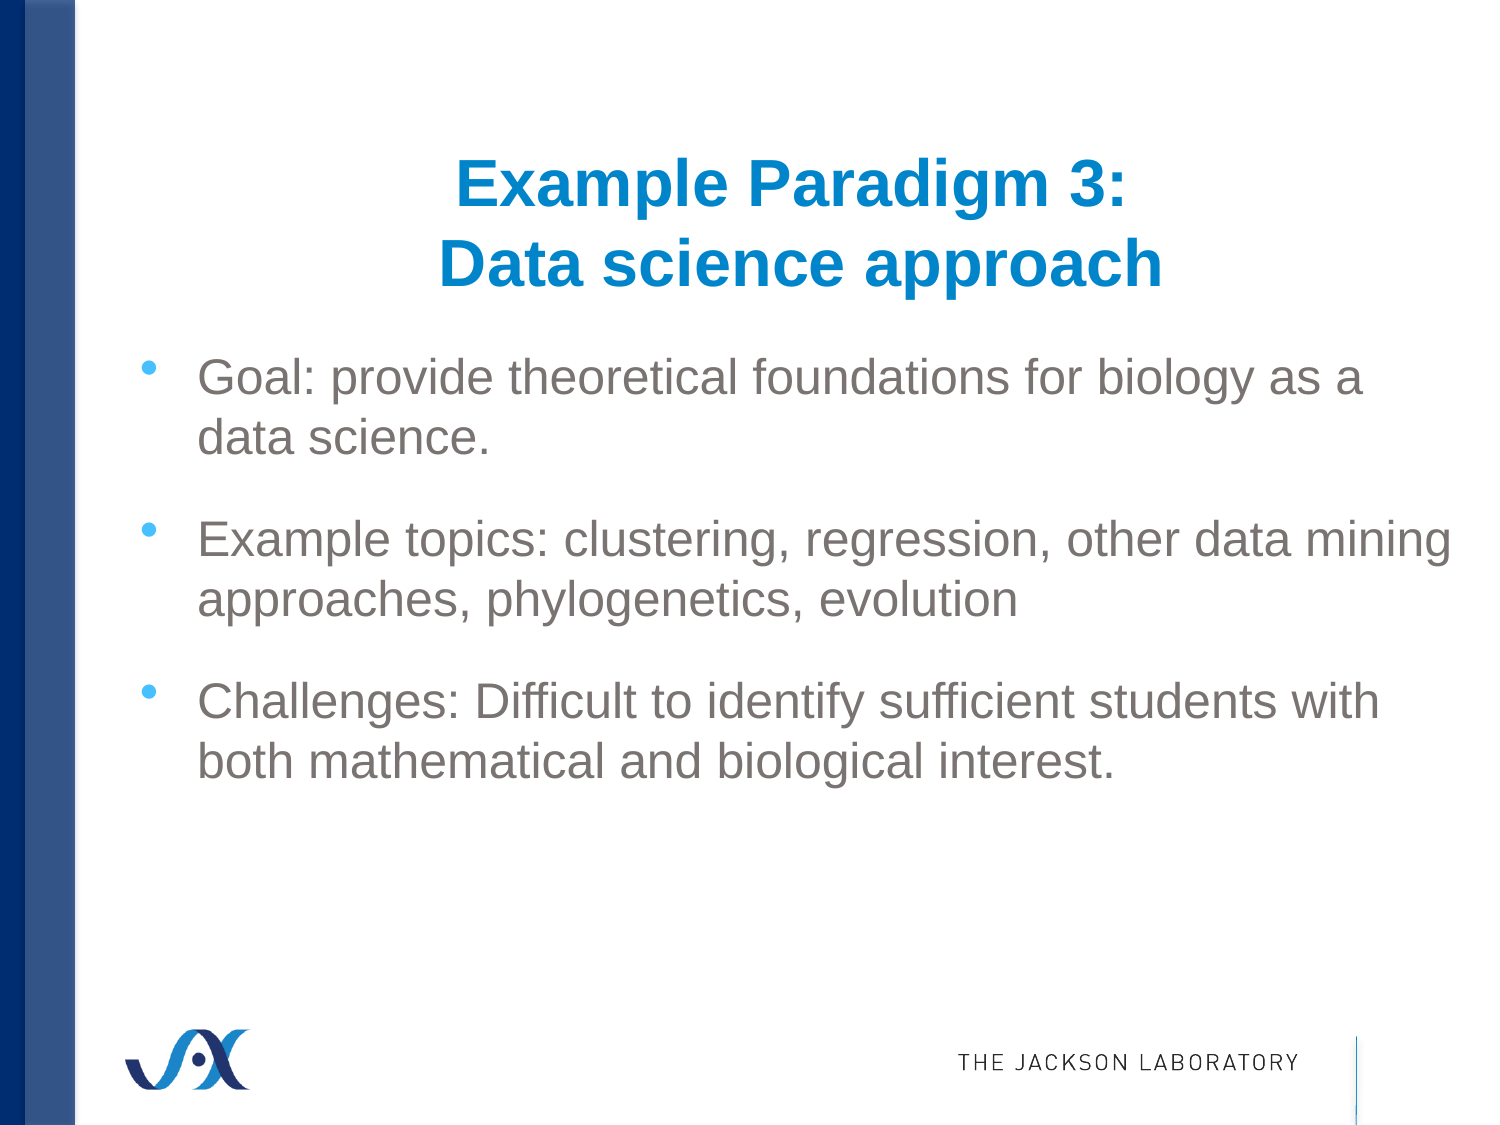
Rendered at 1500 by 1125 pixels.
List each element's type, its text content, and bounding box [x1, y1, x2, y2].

picture [957, 1051, 1300, 1076]
picture [110, 1011, 268, 1106]
title Example Paradigm 3: Data science approach [162, 125, 1456, 308]
text_box [99, 312, 1450, 913]
text_box Goal: provide theoretical foundations for biology as a data science. Example topics: clustering, regression, other data mining approaches, phylogenetics, evolution Challenges: Difficult to identify sufficient students with both mathematical and biological interest. [124, 337, 1475, 938]
